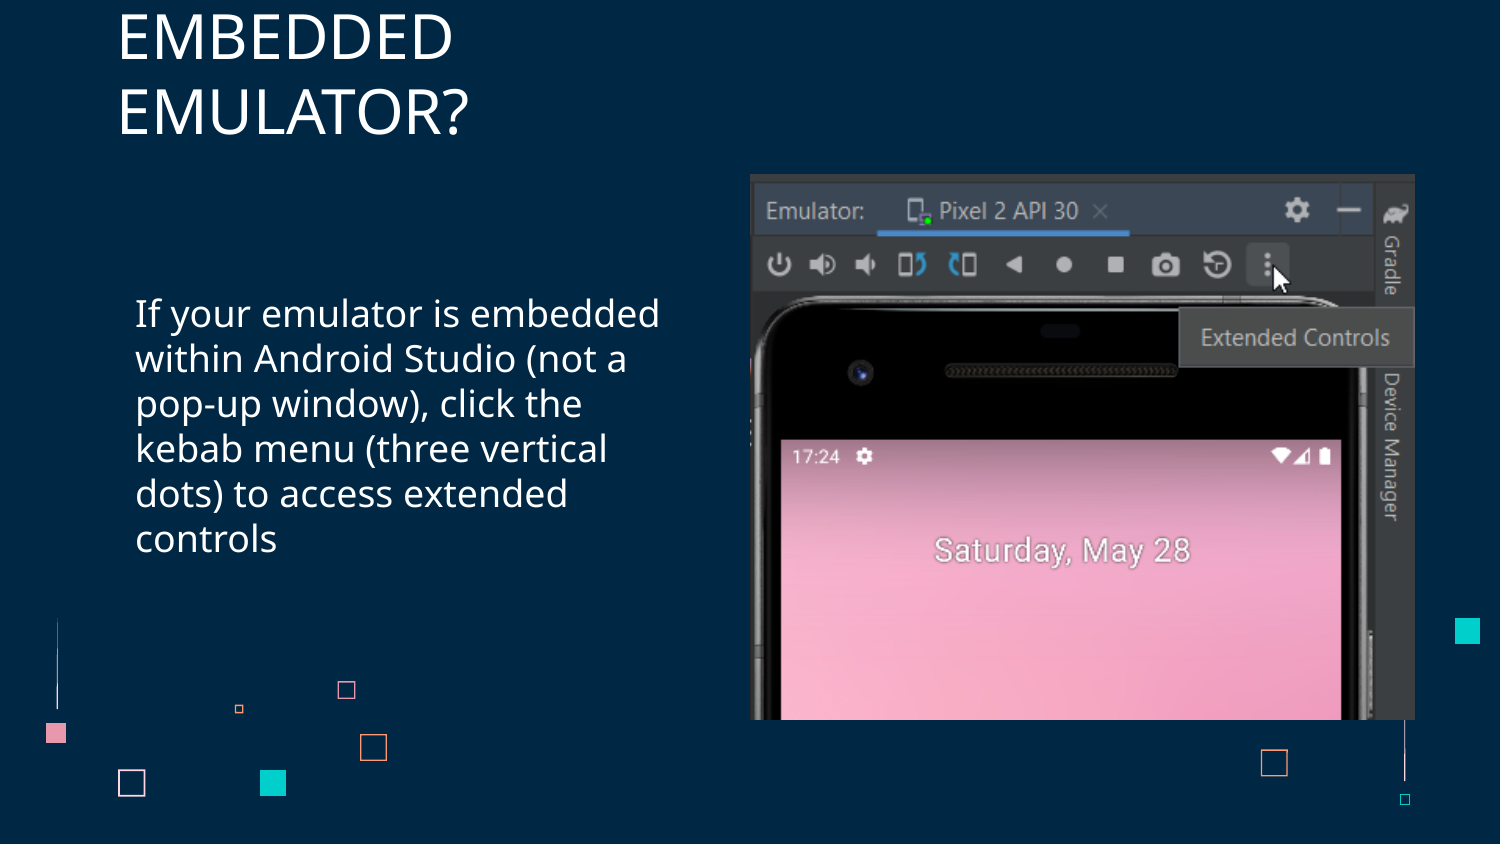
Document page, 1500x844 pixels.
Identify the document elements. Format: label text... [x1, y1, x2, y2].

picture [749, 173, 1415, 720]
list If your emulator is embedded within Android Studio (not a pop-up window), click the kebab menu (three vertical dots) to access extended controls [101, 275, 682, 619]
title EMBEDDED EMULATOR? [101, 67, 750, 163]
